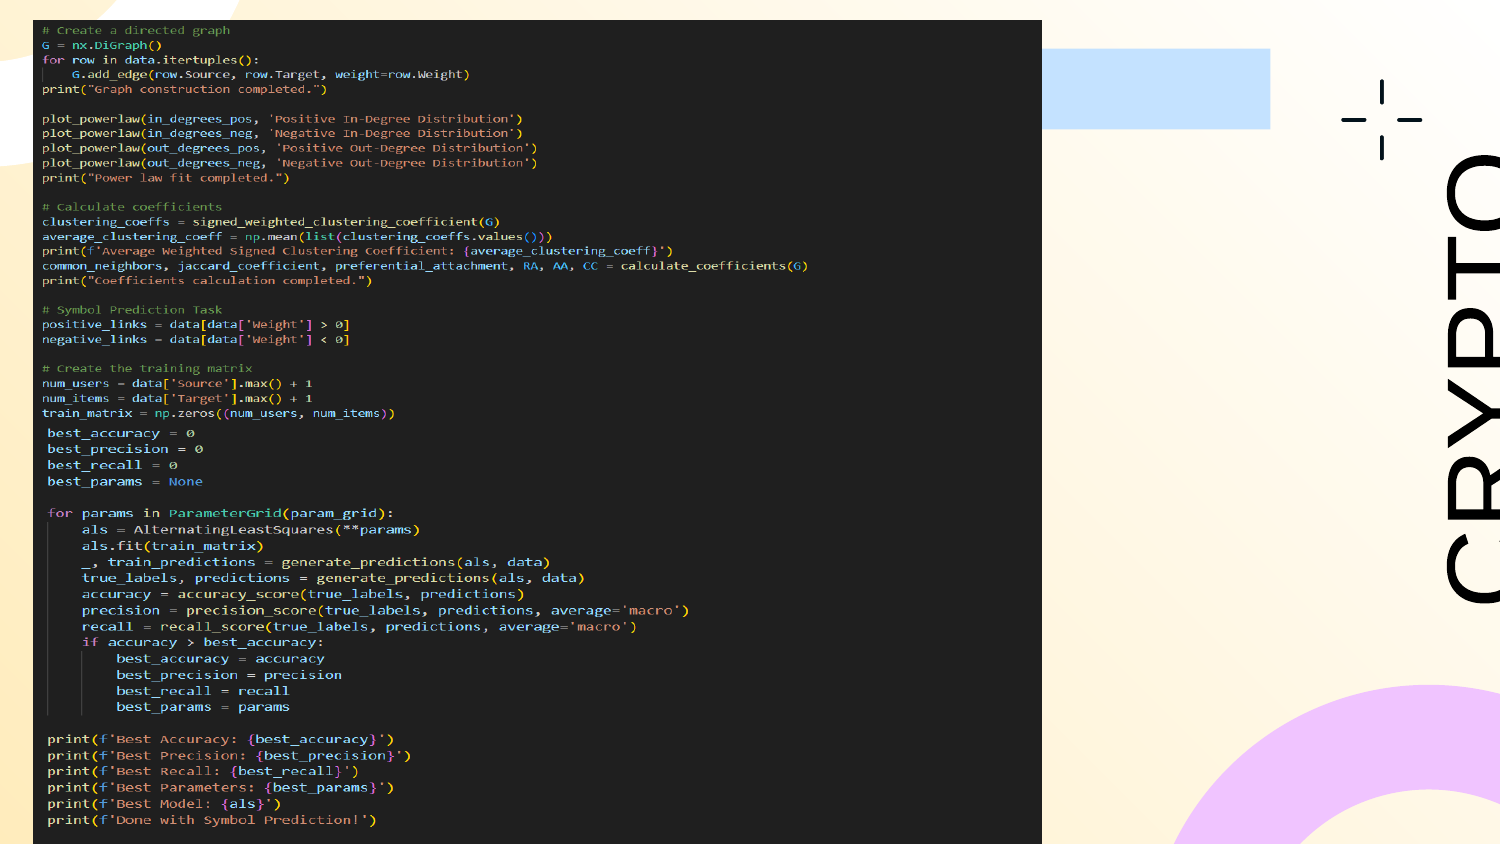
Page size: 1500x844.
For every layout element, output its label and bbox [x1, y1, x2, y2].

picture [32, 20, 1042, 844]
